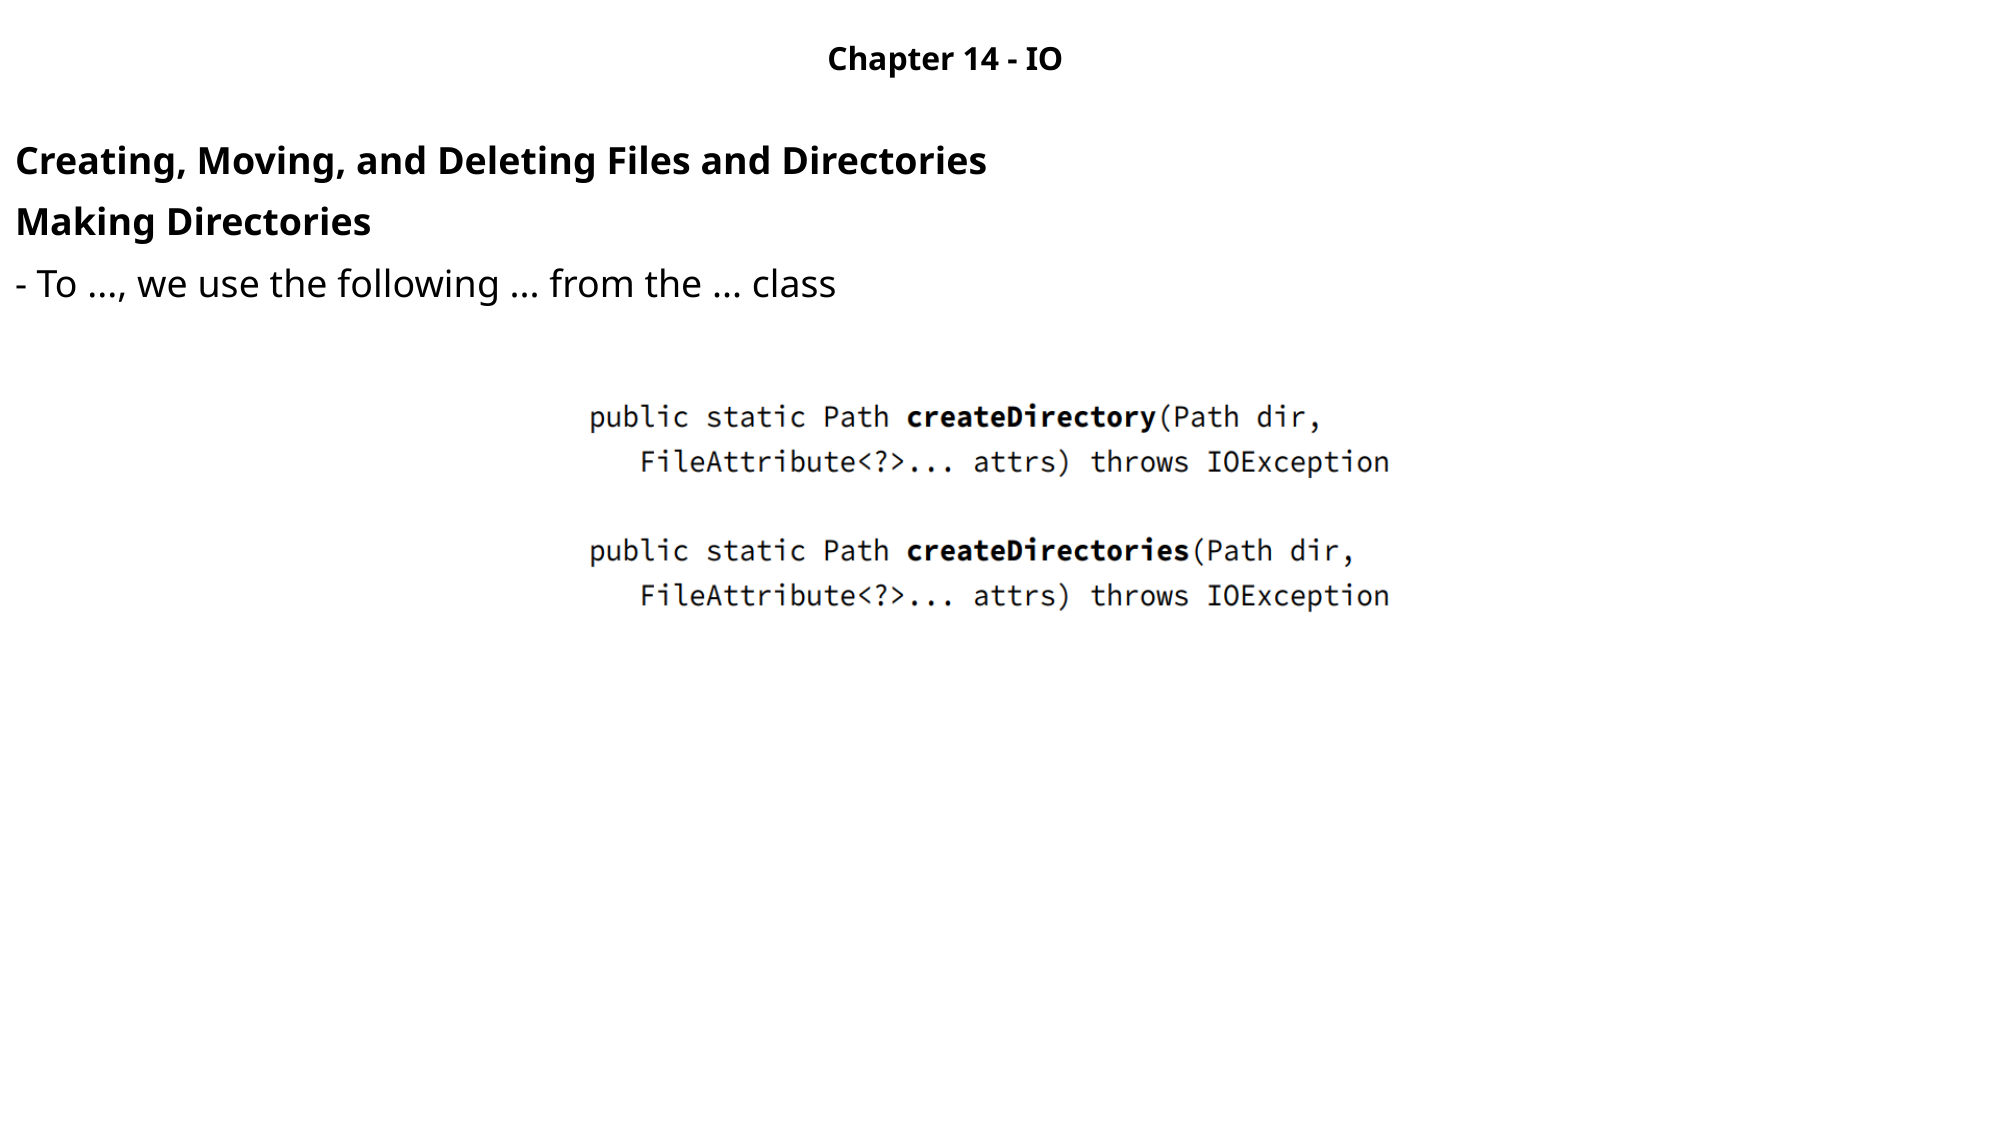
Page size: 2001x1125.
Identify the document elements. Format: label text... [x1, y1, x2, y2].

picture [578, 387, 1422, 666]
subtitle Chapter 14 - IO [24, 35, 1866, 86]
text_box Creating, Moving, and Deleting Files and Directories Making Directories - To ..., we use the following ... from the ... class [0, 134, 2000, 1125]
